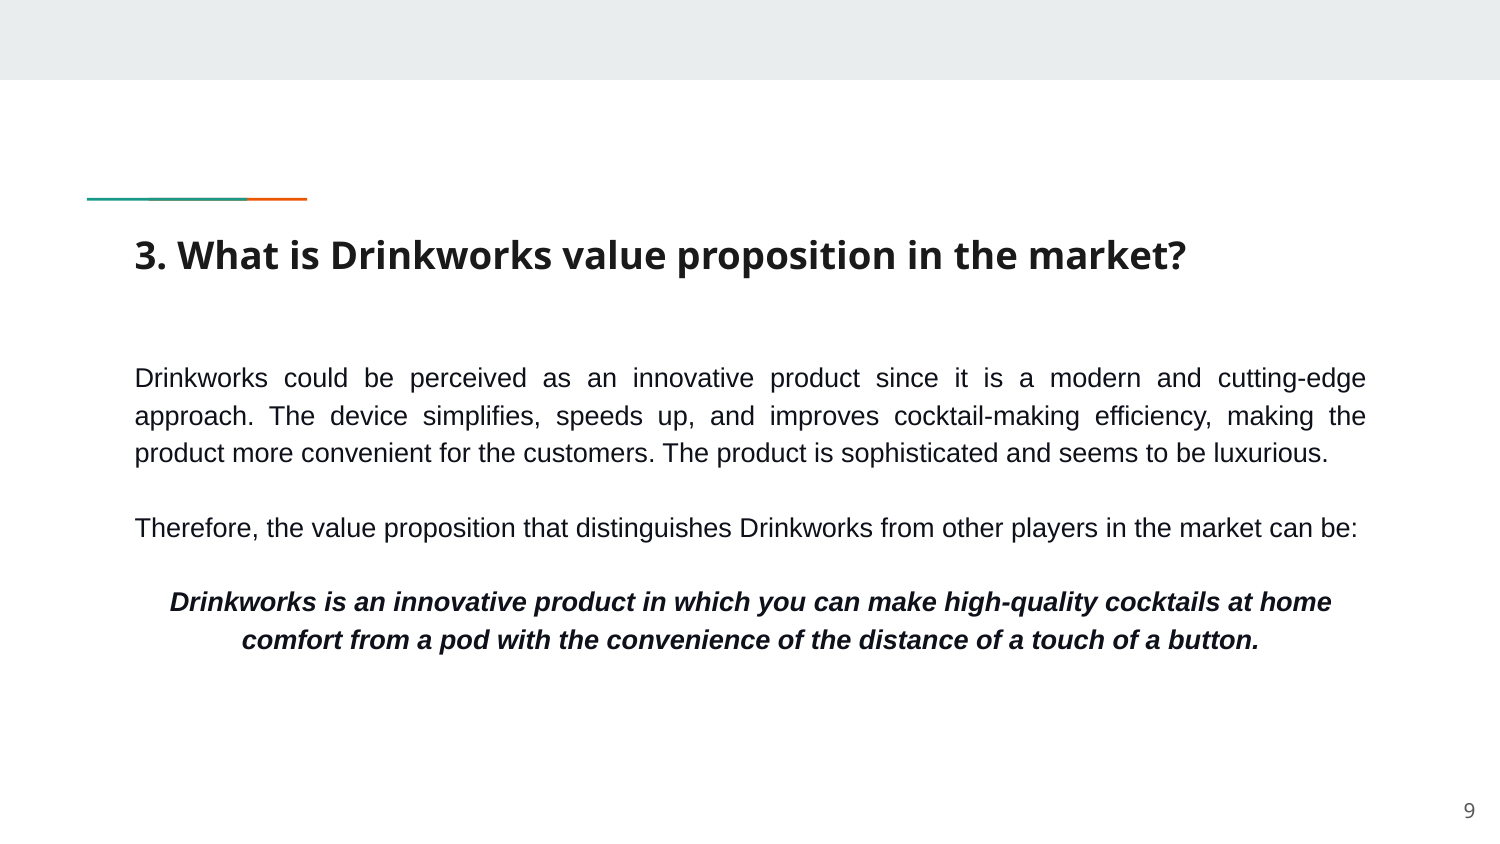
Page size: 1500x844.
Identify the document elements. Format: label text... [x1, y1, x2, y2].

title 3. What is Drinkworks value proposition in the market? [119, 216, 1381, 305]
slide_number ‹#› [1400, 779, 1491, 844]
list Drinkworks could be perceived as an innovative product since it is a modern and cutting-edge approach. The device simplifies, speeds up, and improves cocktail-making efficiency, making the product more convenient for the customers. The product is sophisticated and seems to be luxurious. Therefore, the value proposition that distinguishes Drinkworks from other players in the market can be: Drinkworks is an innovative product in which you can make high-quality cocktails at home comfort from a pod with the convenience of the distance of a touch of a button. [119, 341, 1381, 712]
